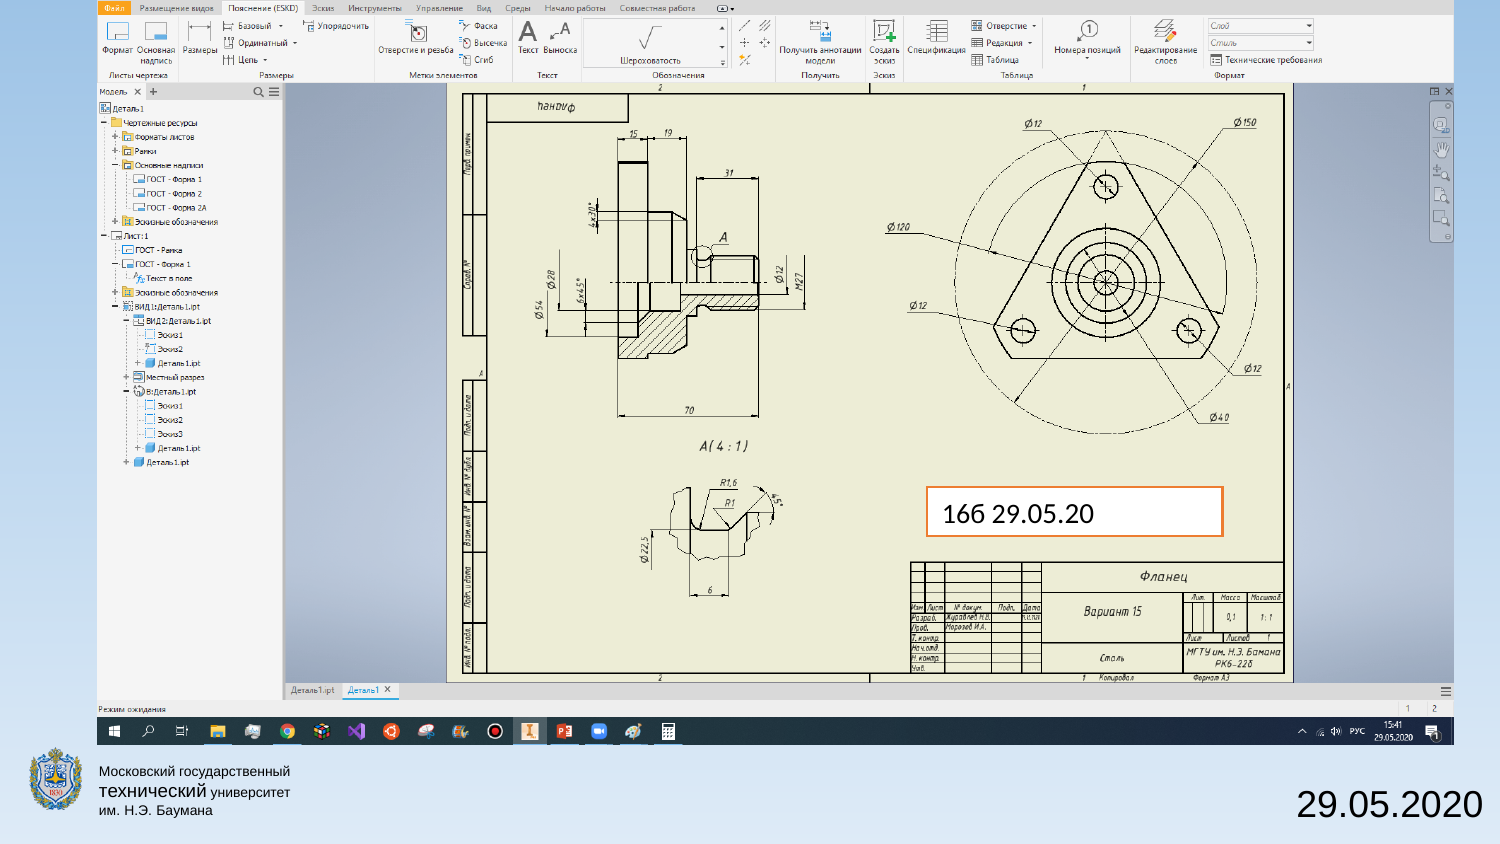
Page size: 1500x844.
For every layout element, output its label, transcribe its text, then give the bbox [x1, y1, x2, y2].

picture [29, 747, 82, 810]
picture [97, 0, 1454, 745]
text_box 29.05.2020 [1281, 772, 1500, 832]
